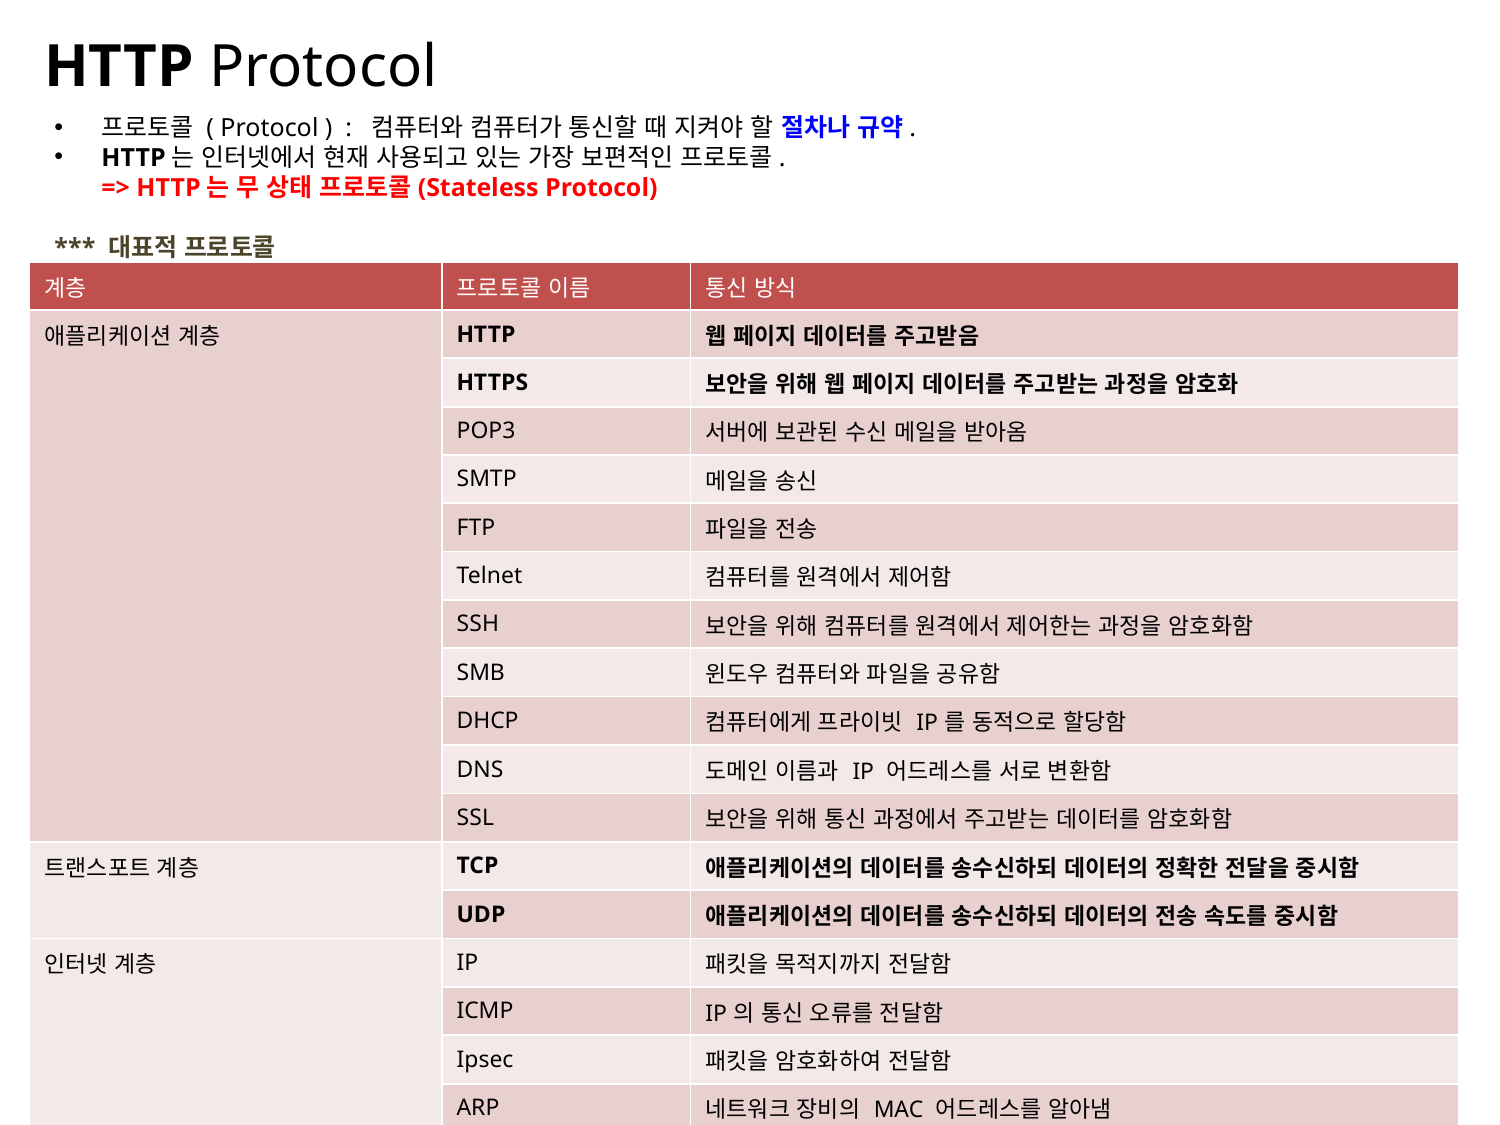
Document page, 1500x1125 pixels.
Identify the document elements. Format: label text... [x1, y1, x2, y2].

table_header 계층 [30, 263, 441, 309]
table_cell 도메인 이름과 IP 어드레스를 서로 변환함 [691, 746, 1458, 793]
table_cell 네트워크 장비의 MAC 어드레스를 알아냄 [691, 1085, 1458, 1125]
table_cell 서버에 보관된 수신 메일을 받아옴 [691, 408, 1458, 454]
table_header 프로토콜 이름 [443, 263, 690, 309]
table_cell SSH [443, 601, 690, 647]
table_cell DNS [443, 746, 690, 793]
table_cell ICMP [443, 988, 690, 1034]
table_cell 애플리케이션 계층 [30, 311, 441, 841]
table_cell 윈도우 컴퓨터와 파일을 공유함 [691, 649, 1458, 696]
table_cell UDP [443, 891, 690, 938]
table_cell 보안을 위해 컴퓨터를 원격에서 제어한는 과정을 암호화함 [691, 601, 1458, 647]
table_cell 메일을 송신 [691, 456, 1458, 502]
table_cell 인터넷 계층 [30, 939, 441, 1125]
table_cell SMB [443, 649, 690, 696]
title HTTP Protocol [29, 15, 1448, 111]
table_cell 컴퓨터에게 프라이빗 IP를 동적으로 할당함 [691, 697, 1458, 744]
table_cell HTTP [443, 311, 690, 357]
table_cell 보안을 위해 웹 페이지 데이터를 주고받는 과정을 암호화 [691, 359, 1458, 406]
table_cell Telnet [443, 552, 690, 599]
table_cell 패킷을 목적지까지 전달함 [691, 939, 1458, 986]
table_cell 애플리케이션의 데이터를 송수신하되 데이터의 전송 속도를 중시함 [691, 891, 1458, 938]
table_cell TCP [443, 843, 690, 889]
table_header 통신 방식 [691, 263, 1458, 309]
table_cell SSL [443, 794, 690, 841]
table_cell 애플리케이션의 데이터를 송수신하되 데이터의 정확한 전달을 중시함 [691, 843, 1458, 889]
table_cell POP3 [443, 408, 690, 454]
table_cell 파일을 전송 [691, 504, 1458, 551]
table_cell IP [443, 939, 690, 986]
table_cell FTP [443, 504, 690, 551]
table_cell HTTPS [443, 359, 690, 406]
table_cell Ipsec [443, 1036, 690, 1083]
table_cell SMTP [443, 456, 690, 502]
table_cell 컴퓨터를 원격에서 제어함 [691, 552, 1458, 599]
table_cell 패킷을 암호화하여 전달함 [691, 1036, 1458, 1083]
table_cell ARP [443, 1085, 690, 1125]
list 프로토콜 ( Protocol ) : 컴퓨터와 컴퓨터가 통신할 때 지켜야 할 절차나 규약. HTTP는 인터넷에서 현재 사용되고 있는 가장 보편적인 프로토콜. => HTTP는 무 상태 프로토콜(Stateless Protocol) *** 대표적 프로토콜 [39, 103, 1481, 327]
table_cell IP의 통신 오류를 전달함 [691, 988, 1458, 1034]
table_cell 웹 페이지 데이터를 주고받음 [691, 311, 1458, 357]
table_cell DHCP [443, 697, 690, 744]
table_cell 트랜스포트 계층 [30, 843, 441, 938]
table_cell 보안을 위해 통신 과정에서 주고받는 데이터를 암호화함 [691, 794, 1458, 841]
